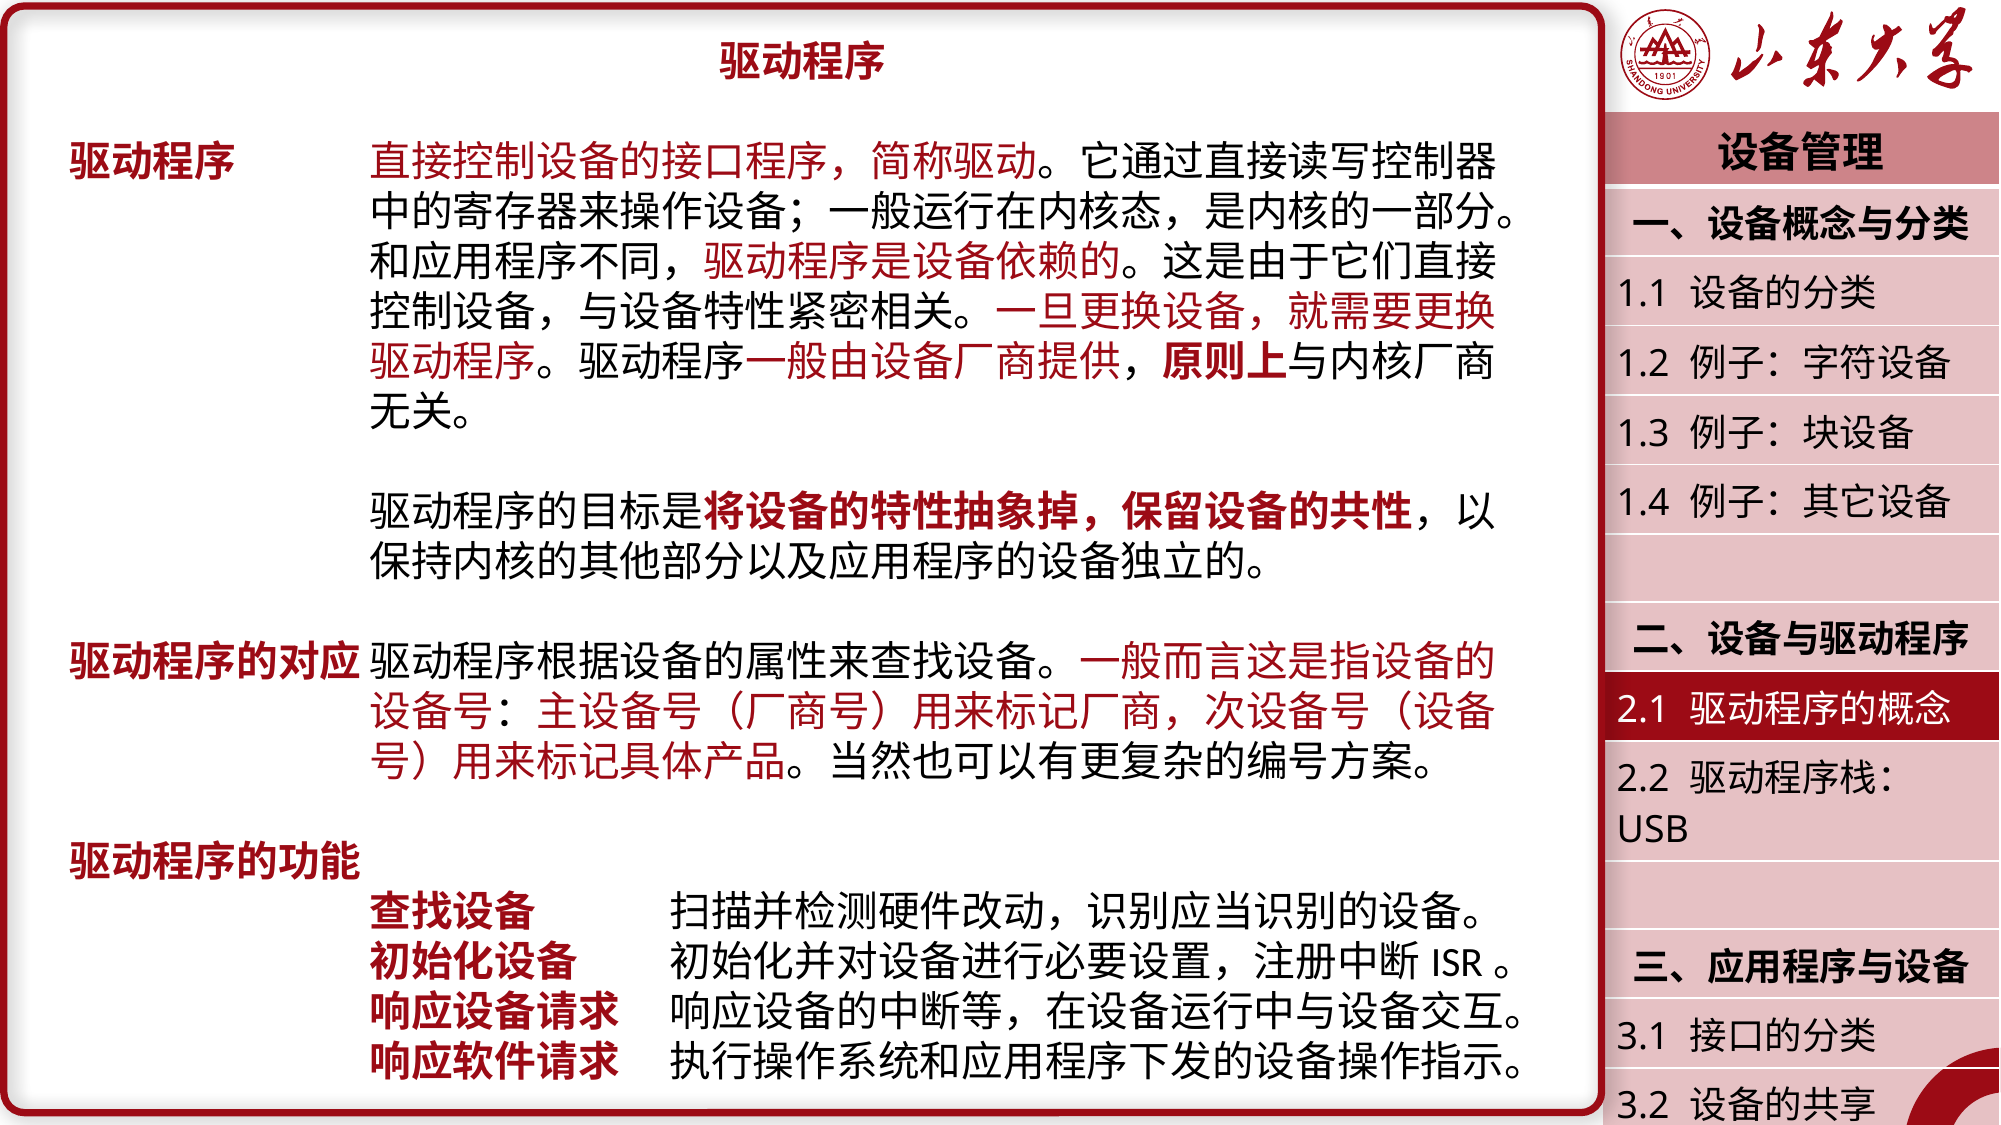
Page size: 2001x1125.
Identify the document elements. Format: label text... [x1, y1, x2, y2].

table_cell 1.1 设备的分类 [1618, 257, 1999, 325]
text_box [1608, 189, 1613, 255]
text_box 存储设备接口 [1608, 535, 1613, 601]
text_box 显示设备接口 [1608, 465, 1613, 533]
table_cell [1618, 535, 1999, 601]
table_header 设备管理 [1618, 112, 1999, 184]
table_cell 1.2 例子：字符设备 [1608, 930, 1613, 997]
table_cell [1618, 862, 1999, 928]
table_cell 一、设备概念与分类 [1608, 742, 1613, 860]
table_cell 三、应用程序与设备 [1618, 930, 1999, 997]
text_box 网络设备接口 [1608, 326, 1613, 394]
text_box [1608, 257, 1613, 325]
table_cell 1.3 例子：块设备 [1608, 999, 1613, 1067]
table_header 设备管理 [1608, 672, 1613, 740]
table_cell 1.4 例子：其它设备 [1618, 465, 1999, 533]
table_cell 二、设备与驱动程序 [1618, 603, 1999, 670]
table_cell 3.2 设备的共享 [1603, 1069, 1999, 1125]
table_cell 一、设备概念与分类 [1618, 189, 1999, 255]
table_cell 2.2 驱动程序栈：USB [1618, 742, 1999, 860]
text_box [1620, 5, 1977, 100]
text_box 人机交互设备接口 [1608, 396, 1613, 464]
table_cell 1.3 例子：块设备 [1618, 396, 1999, 464]
table_cell 3.1 接口的分类 [1618, 999, 1999, 1067]
table_cell 2.1 驱动程序的概念 [1618, 672, 1999, 740]
table_cell 潘润宇 2023.04 [1608, 112, 1613, 184]
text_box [1608, 603, 1613, 670]
text_box [2, 4, 1603, 1114]
table_cell 1.1 设备的分类 [1608, 862, 1613, 928]
table_cell 1.2 例子：字符设备 [1618, 326, 1999, 394]
table_cell 1.4 例子：其它设备 [1603, 1069, 1613, 1114]
text_box 驱动程序 驱动程序 直接控制设备的接口程序，简称驱动。它通过直接读写控制器 中的寄存器来操作设备；一般运行在内核态，是内核的一部分。 和应用程序不同，驱动程序是设备依赖的。这是由于它们直接 控制设备，与设备特性紧密相关。一旦更换设备，就需要更换 驱动程序。驱动程序一般由设备厂商提供，原则上与内核厂商 无关。 驱动程序的目标是将设备的特性抽象掉，保留设备的共性，以 保持内核的其他部分以及应用程序的设备独立的。 驱动程序的对应 驱动程序根据设备的属性来查找设备。一般而言这是指设备的 设备号：主设备号（厂商号）用来标记厂商，次设备号（设备 号）用来标记具体产品。当然也可以有更复杂的编号方案。 驱动程序的功能 查找设备 扫描并检测硬件改动，识别应当识别的设备。 初始化设备 初始化并对设备进行必要设置，注册中断ISR。 响应设备请求 响应设备的中断等，在设备运行中与设备交互。 响应软件请求 执行操作系统和应用程序下发的设备操作指示。 [54, 27, 1551, 1093]
